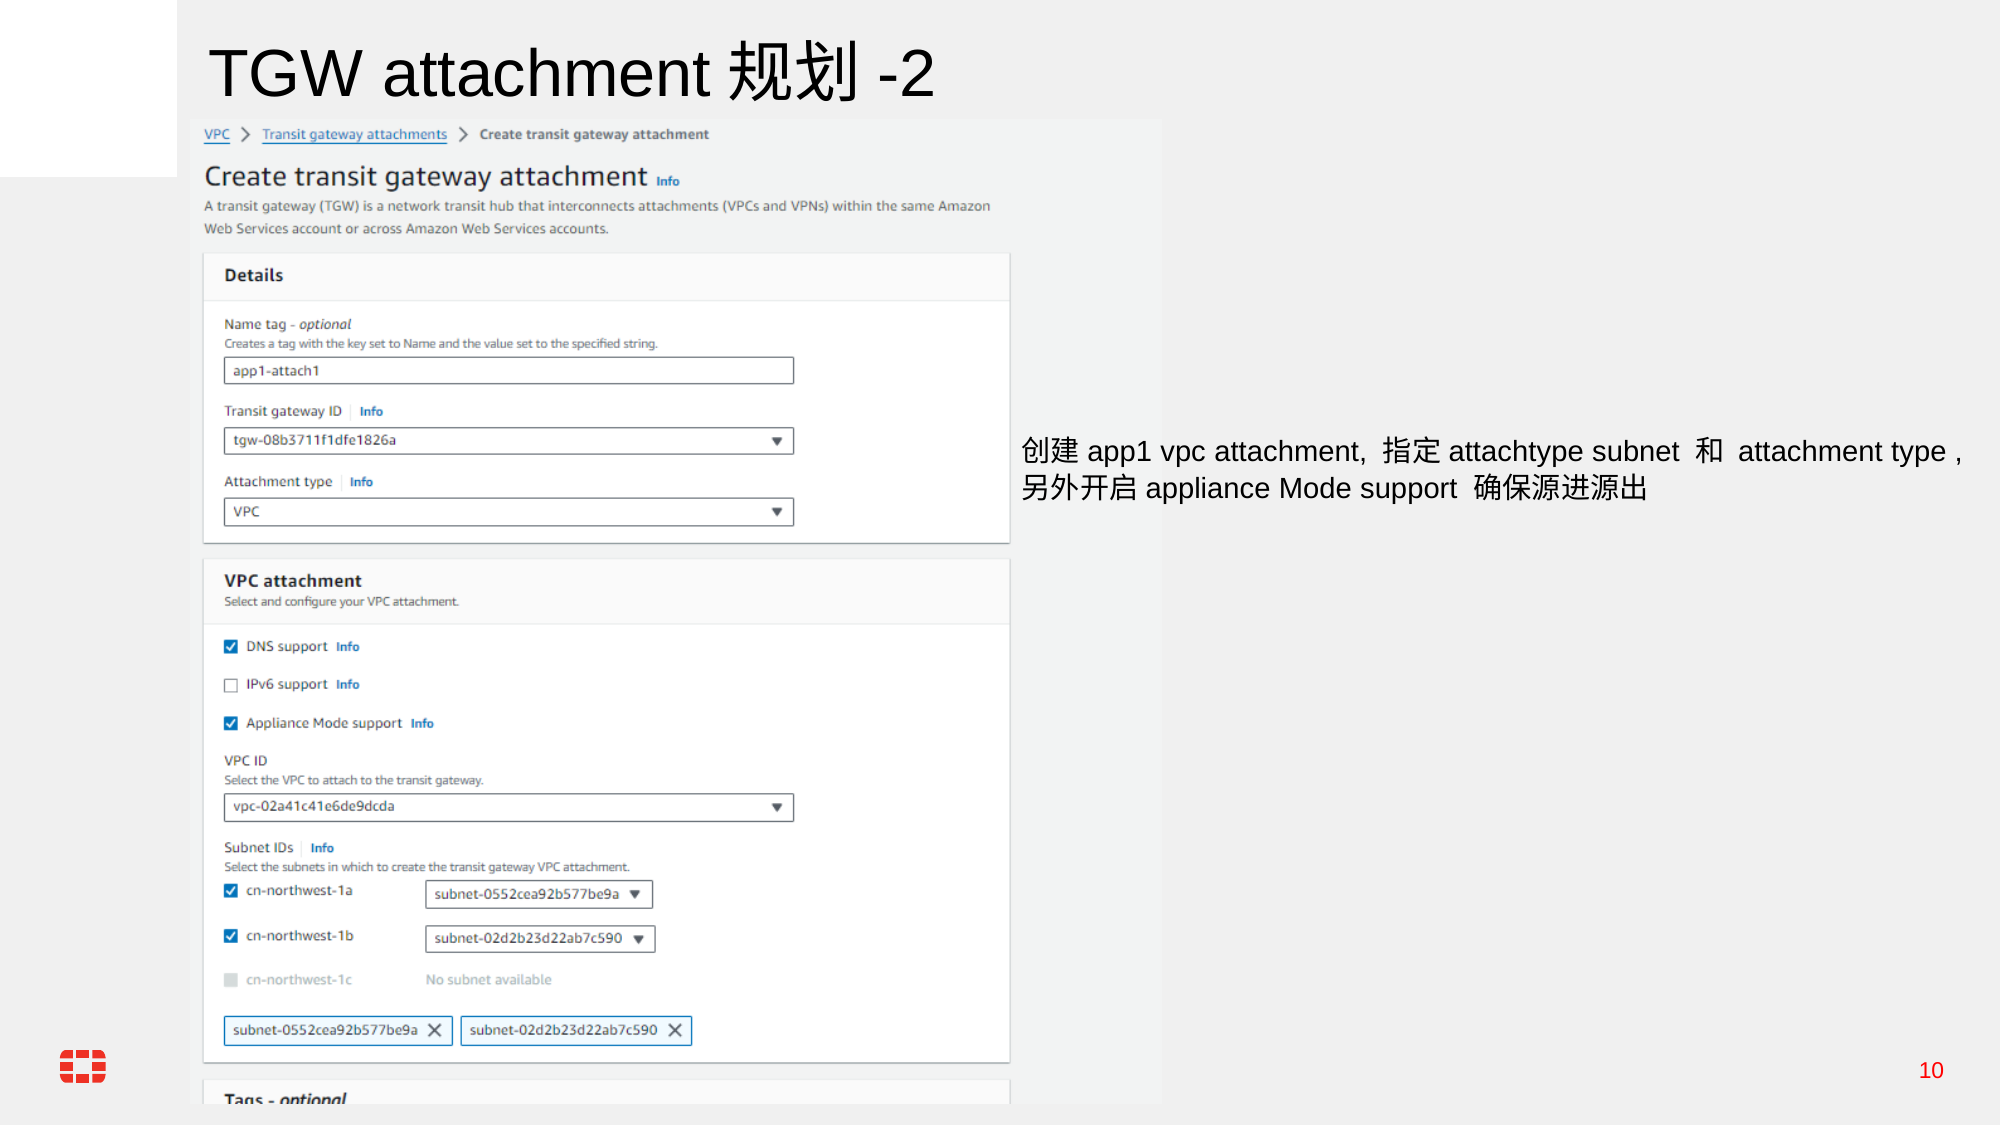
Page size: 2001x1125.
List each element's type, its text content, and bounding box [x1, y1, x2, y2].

picture [190, 119, 1162, 1104]
text_box TGW attachment规划-2 [193, 31, 952, 119]
text_box 创建app1 vpc attachment, 指定attachtype subnet 和 attachment type , 另外开启appliance Mode support 确保源进源出 [1162, 428, 1979, 513]
